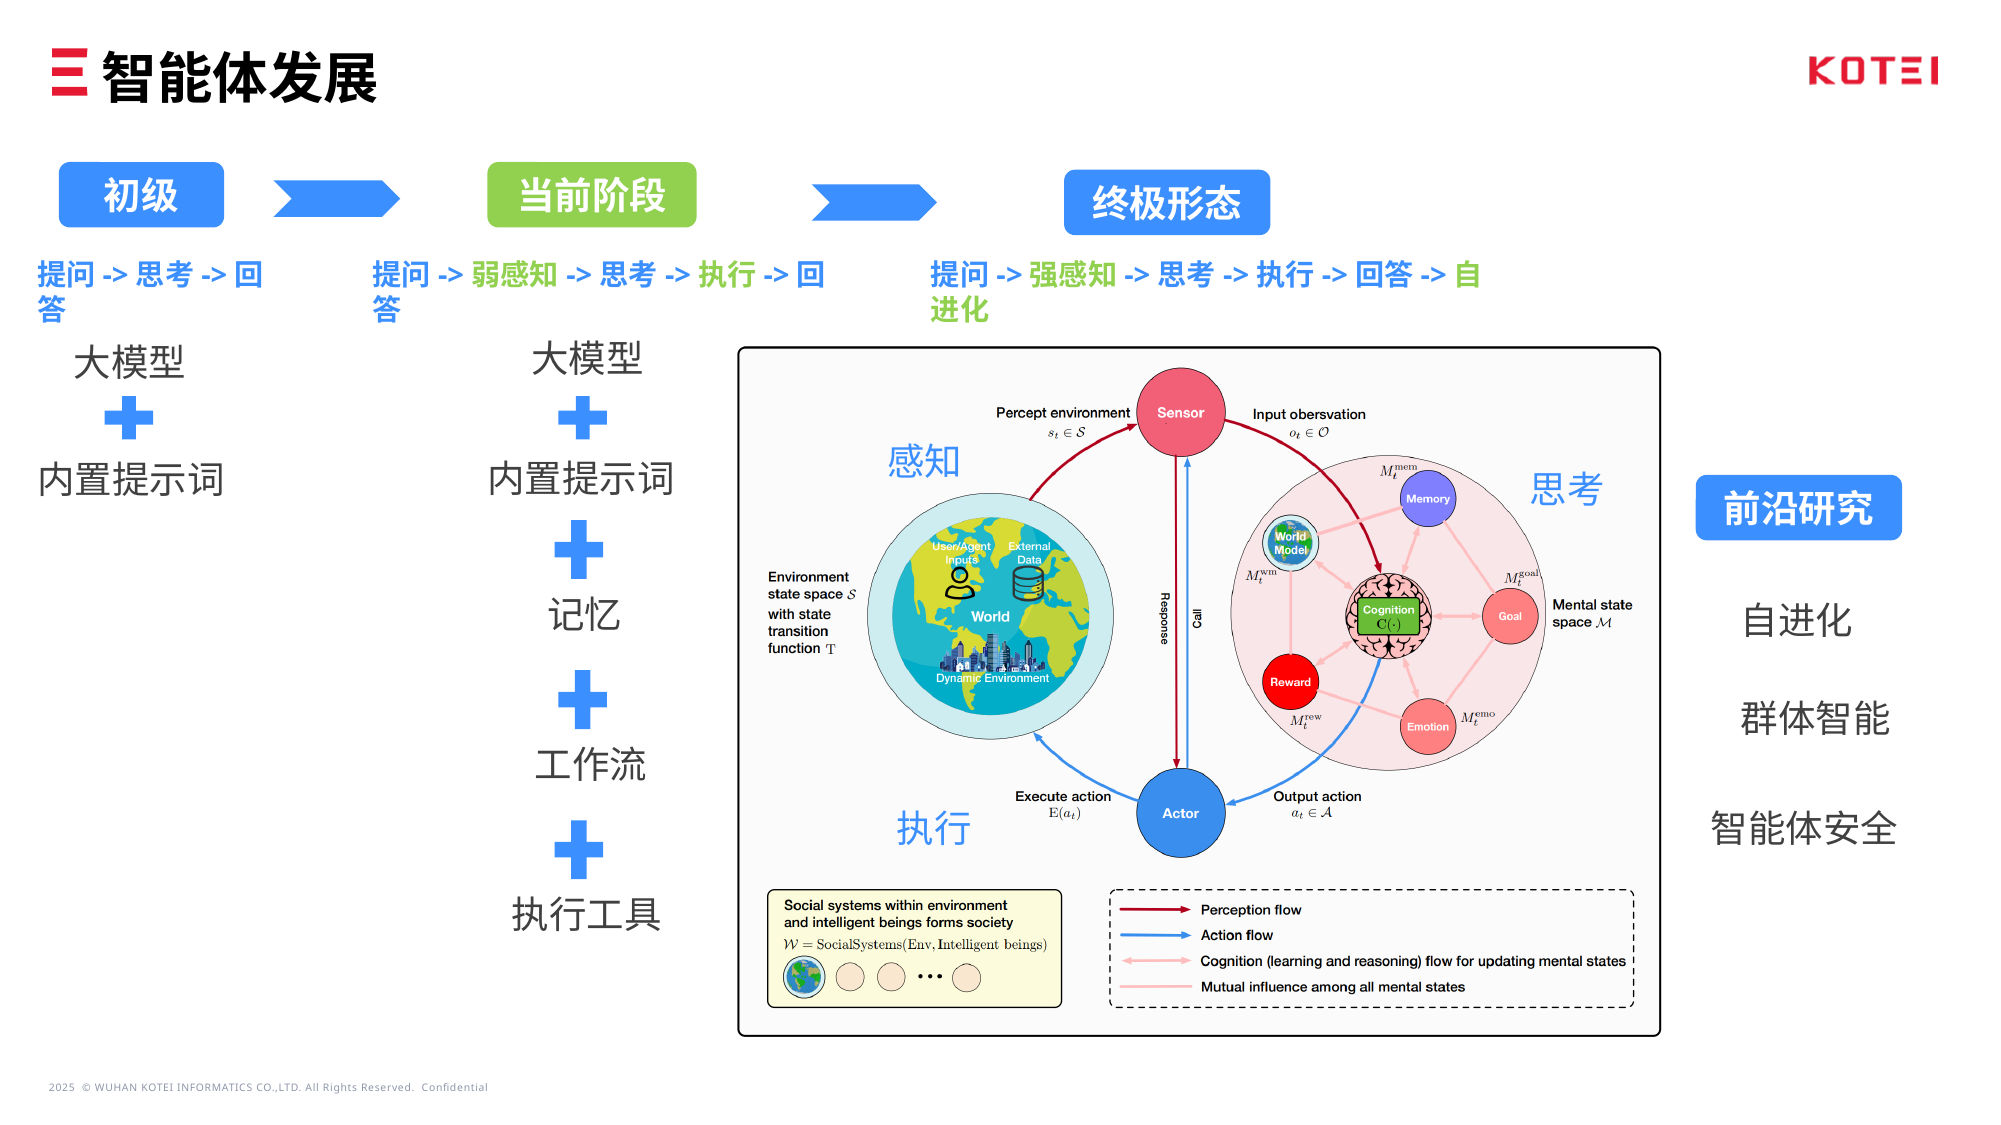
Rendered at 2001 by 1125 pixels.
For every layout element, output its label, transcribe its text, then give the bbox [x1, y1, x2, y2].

text_box 终极形态 [1062, 168, 1273, 237]
text_box 当前阶段 [485, 160, 699, 230]
text_box 执行工具 [496, 883, 684, 967]
text_box 提问->弱感知->思考->执行->回答 [357, 249, 848, 334]
text_box 记忆 [532, 583, 657, 666]
text_box 自进化 [1725, 589, 1908, 650]
text_box 初级 [57, 160, 226, 230]
text_box [553, 819, 605, 881]
text_box 内置提示词 [22, 449, 241, 509]
picture [713, 331, 1672, 1045]
text_box 群体智能 [1725, 687, 1908, 748]
text_box 大模型 [58, 334, 236, 392]
text_box [557, 669, 609, 731]
text_box [807, 182, 940, 223]
text_box 提问->思考->回答 [22, 249, 301, 334]
text_box [557, 394, 609, 441]
text_box [553, 519, 605, 581]
text_box 提问->强感知->思考->执行->回答->自进化 [916, 248, 1507, 331]
text_box 智能体安全 [1695, 797, 1938, 858]
text_box 大模型 [516, 334, 689, 388]
text_box [103, 394, 155, 441]
text_box 前沿研究 [1694, 473, 1904, 542]
text_box 工作流 [519, 733, 672, 817]
picture [1732, 0, 2000, 115]
text_box 内置提示词 [472, 448, 697, 508]
text_box [269, 178, 403, 219]
text_box 智能体发展 [86, 35, 1350, 118]
